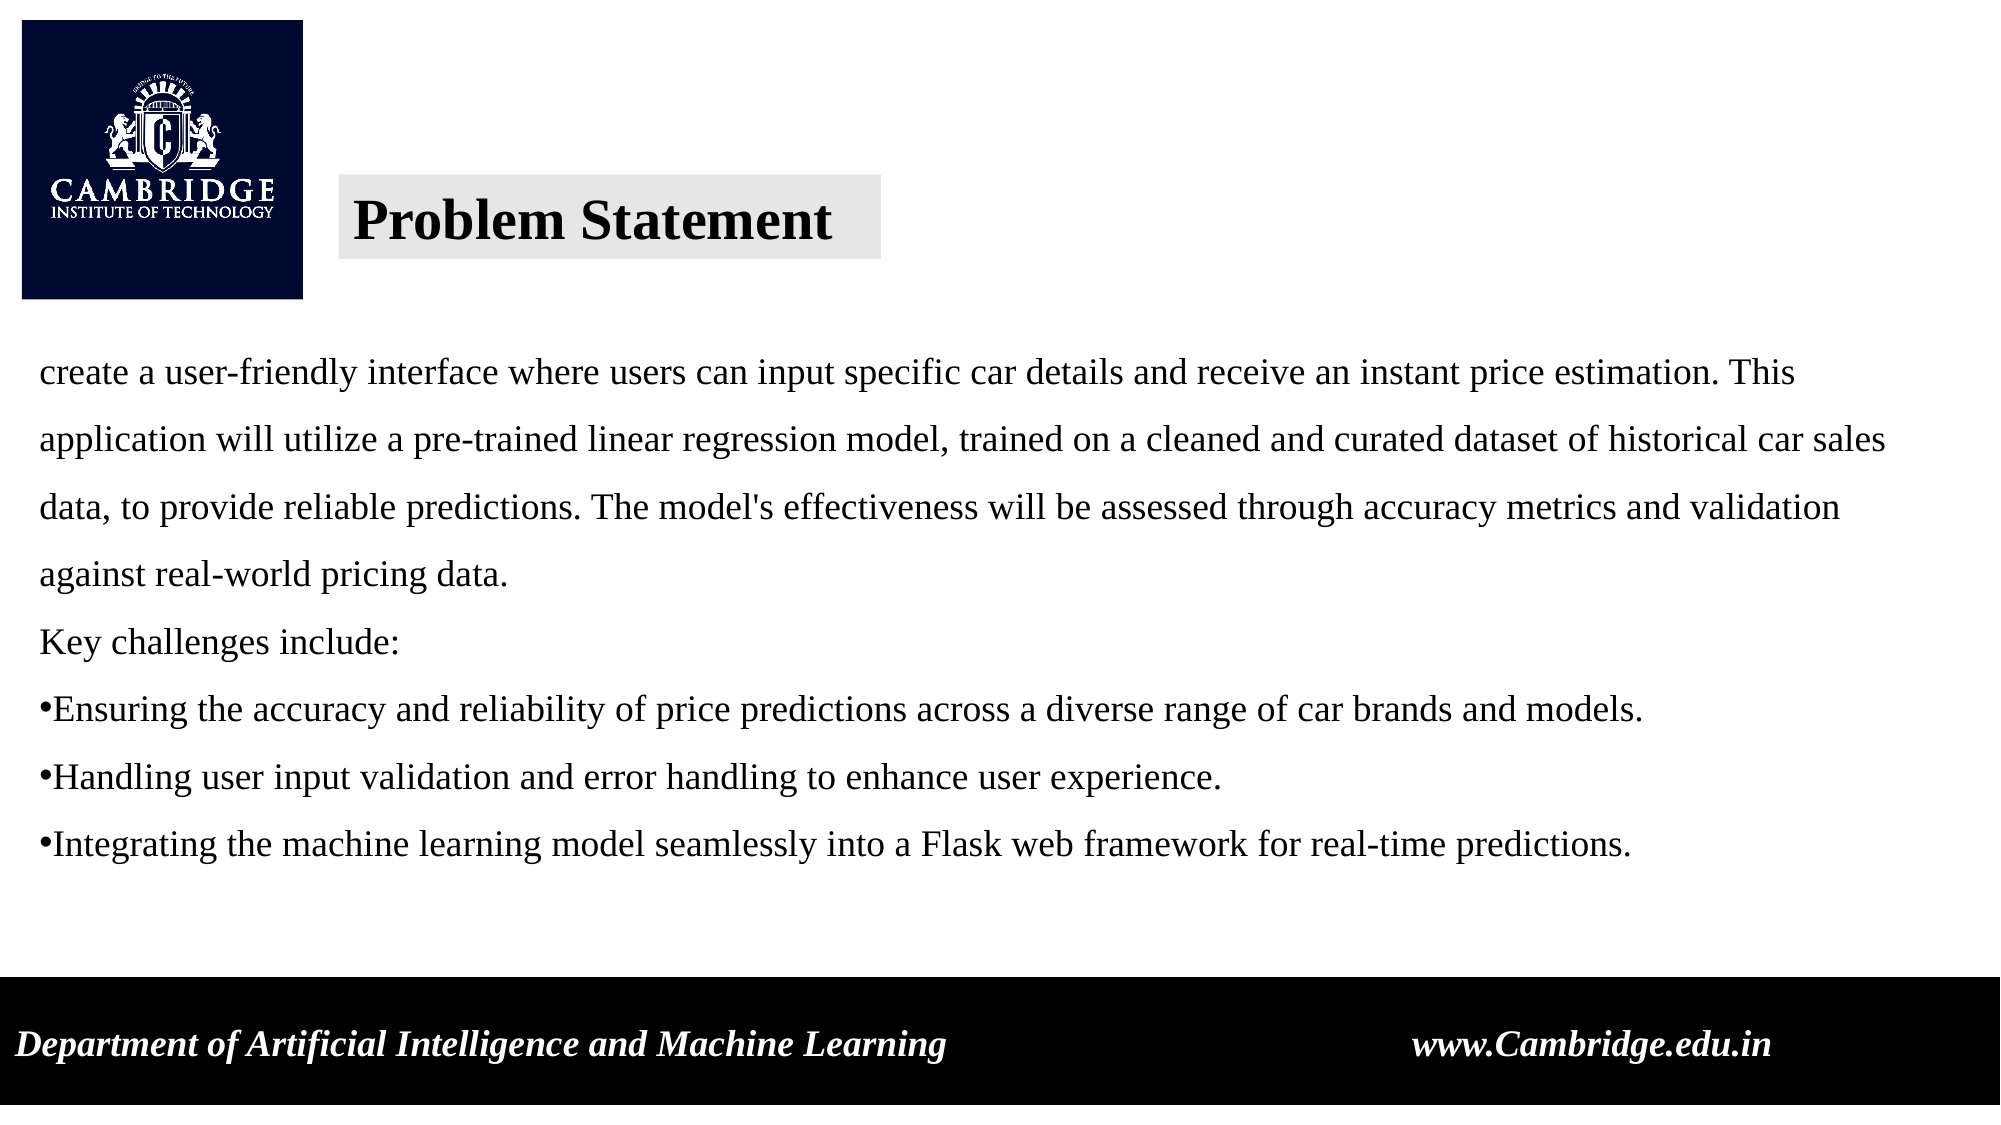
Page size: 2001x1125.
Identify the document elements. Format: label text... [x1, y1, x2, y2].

text_box create a user-friendly interface where users can input specific car details and receive an instant price estimation. This application will utilize a pre-trained linear regression model, trained on a cleaned and curated dataset of historical car sales data, to provide reliable predictions. The model's effectiveness will be assessed through accuracy metrics and validation against real-world pricing data. Key challenges include: Ensuring the accuracy and reliability of price predictions across a diverse range of car brands and models. Handling user input validation and error handling to enhance user experience. Integrating the machine learning model seamlessly into a Flask web framework for real-time predictions. [24, 316, 1961, 917]
text_box Problem Statement [338, 174, 881, 259]
picture [51, 74, 274, 218]
text_box Department of Artificial Intelligence and Machine Learning www.Cambridge.edu.in [0, 977, 2000, 1105]
